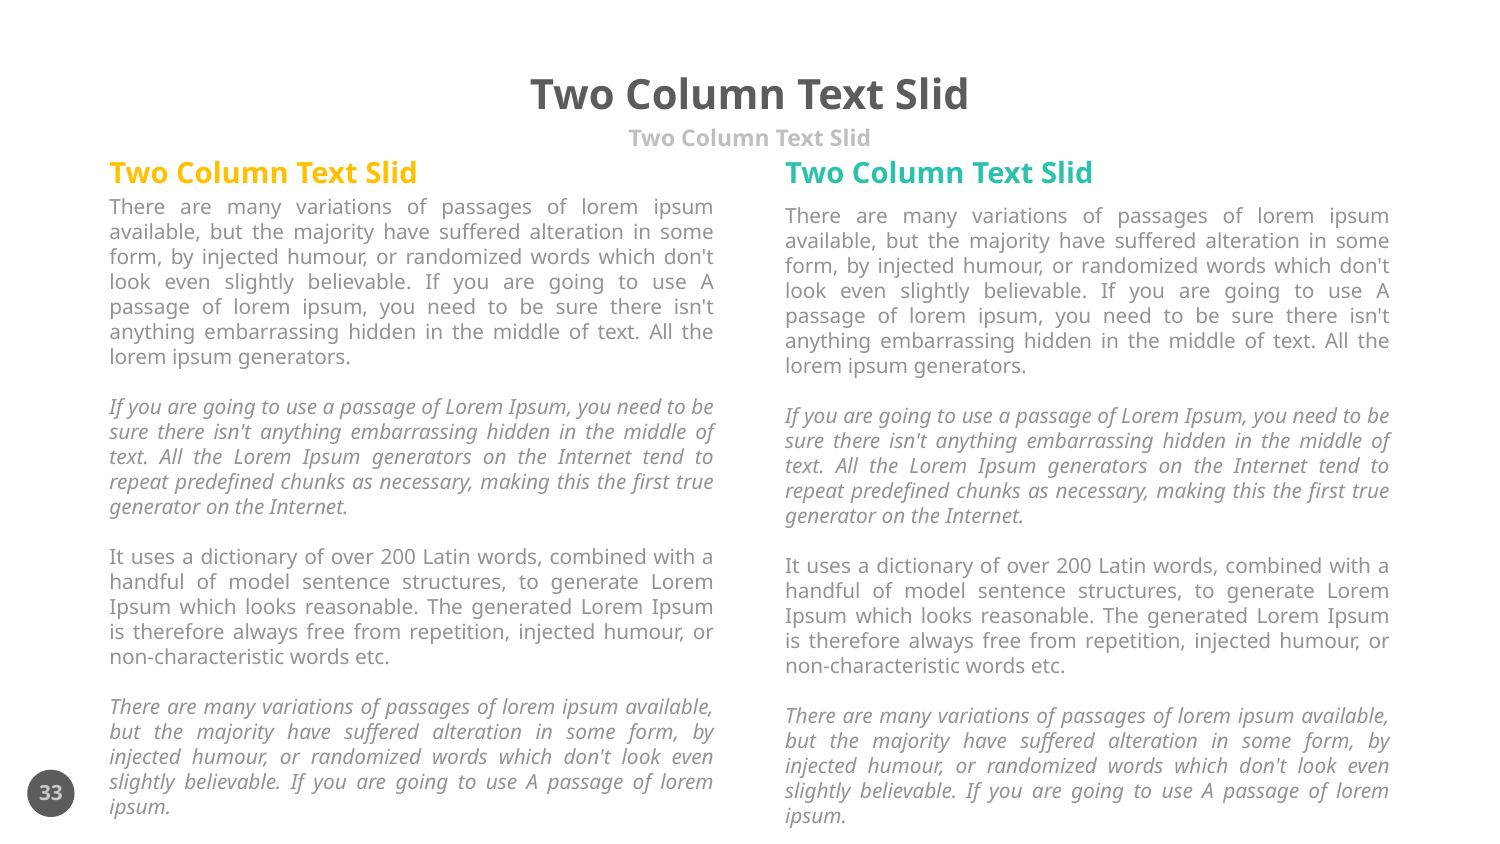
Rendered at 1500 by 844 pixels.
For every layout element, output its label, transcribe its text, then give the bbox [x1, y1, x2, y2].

text_box There are many variations of passages of lorem ipsum available, but the majority have suffered alteration in some form, by injected humour, or randomized words which don't look even slightly believable. If you are going to use A passage of lorem ipsum, you need to be sure there isn't anything embarrassing hidden in the middle of text. All the lorem ipsum generators. If you are going to use a passage of Lorem Ipsum, you need to be sure there isn't anything embarrassing hidden in the middle of text. All the Lorem Ipsum generators on the Internet tend to repeat predefined chunks as necessary, making this the first true generator on the Internet. It uses a dictionary of over 200 Latin words, combined with a handful of model sentence structures, to generate Lorem Ipsum which looks reasonable. The generated Lorem Ipsum is therefore always free from repetition, injected humour, or non-characteristic words etc. There are many variations of passages of lorem ipsum available, but the majority have suffered alteration in some form, by injected humour, or randomized words which don't look even slightly believable. If you are going to use A passage of lorem ipsum. [109, 193, 714, 844]
text_box Two Column Text Slid [109, 155, 714, 189]
title Two Column Text Slid [287, 63, 1213, 122]
slide_number 33 [13, 770, 89, 816]
text_box Two Column Text Slid [785, 155, 1390, 189]
list Two Column Text Slid [412, 121, 1088, 155]
text_box There are many variations of passages of lorem ipsum available, but the majority have suffered alteration in some form, by injected humour, or randomized words which don't look even slightly believable. If you are going to use A passage of lorem ipsum, you need to be sure there isn't anything embarrassing hidden in the middle of text. All the lorem ipsum generators. If you are going to use a passage of Lorem Ipsum, you need to be sure there isn't anything embarrassing hidden in the middle of text. All the Lorem Ipsum generators on the Internet tend to repeat predefined chunks as necessary, making this the first true generator on the Internet. It uses a dictionary of over 200 Latin words, combined with a handful of model sentence structures, to generate Lorem Ipsum which looks reasonable. The generated Lorem Ipsum is therefore always free from repetition, injected humour, or non-characteristic words etc. There are many variations of passages of lorem ipsum available, but the majority have suffered alteration in some form, by injected humour, or randomized words which don't look even slightly believable. If you are going to use A passage of lorem ipsum. [785, 202, 1390, 828]
